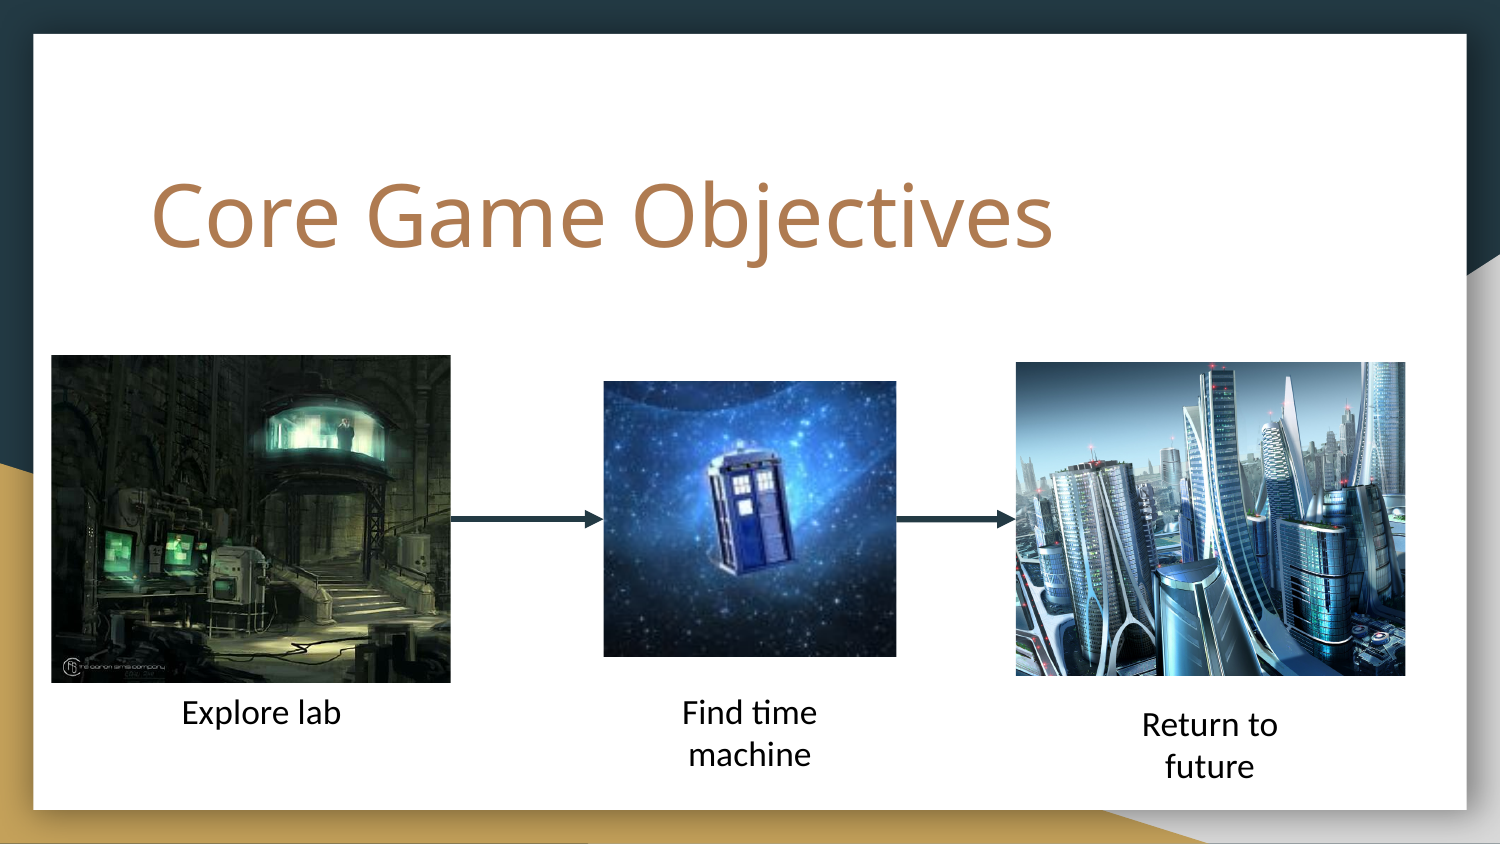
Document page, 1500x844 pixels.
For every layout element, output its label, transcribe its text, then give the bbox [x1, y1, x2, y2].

picture [1015, 362, 1406, 677]
title Core Game Objectives [134, 138, 1366, 296]
picture [603, 381, 897, 657]
text_box Find time machine [640, 673, 860, 789]
text_box Return to future [1080, 685, 1340, 801]
picture [51, 355, 451, 683]
text_box Explore lab [152, 691, 372, 747]
